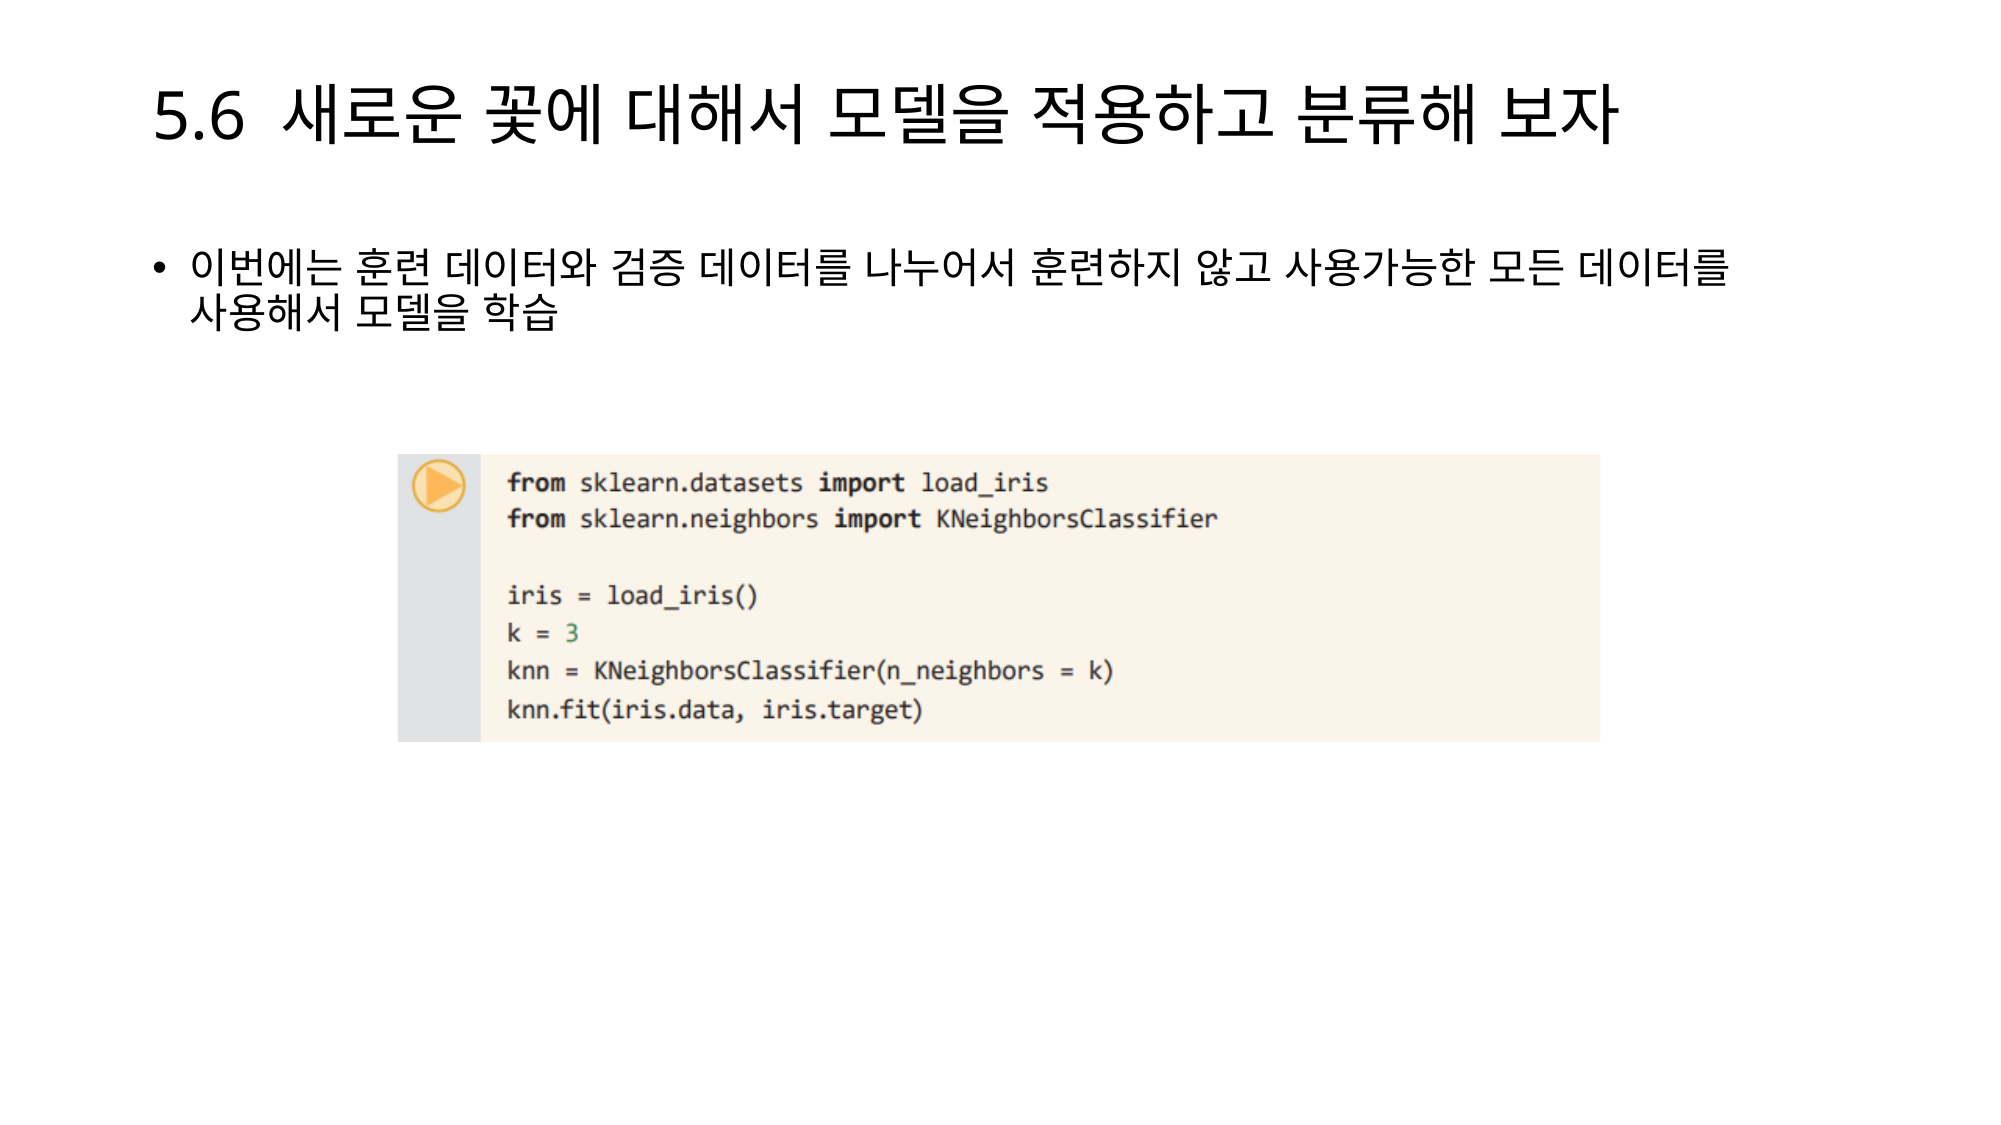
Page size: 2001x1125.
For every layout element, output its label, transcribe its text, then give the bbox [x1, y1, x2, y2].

title 5.6 새로운 꽃에 대해서 모델을 적용하고 분류해 보자 [137, 59, 1863, 176]
picture [395, 454, 1605, 743]
list 이번에는 훈련 데이터와 검증 데이터를 나누어서 훈련하지 않고 사용가능한 모든 데이터를 사용해서 모델을 학습 [137, 239, 1863, 978]
